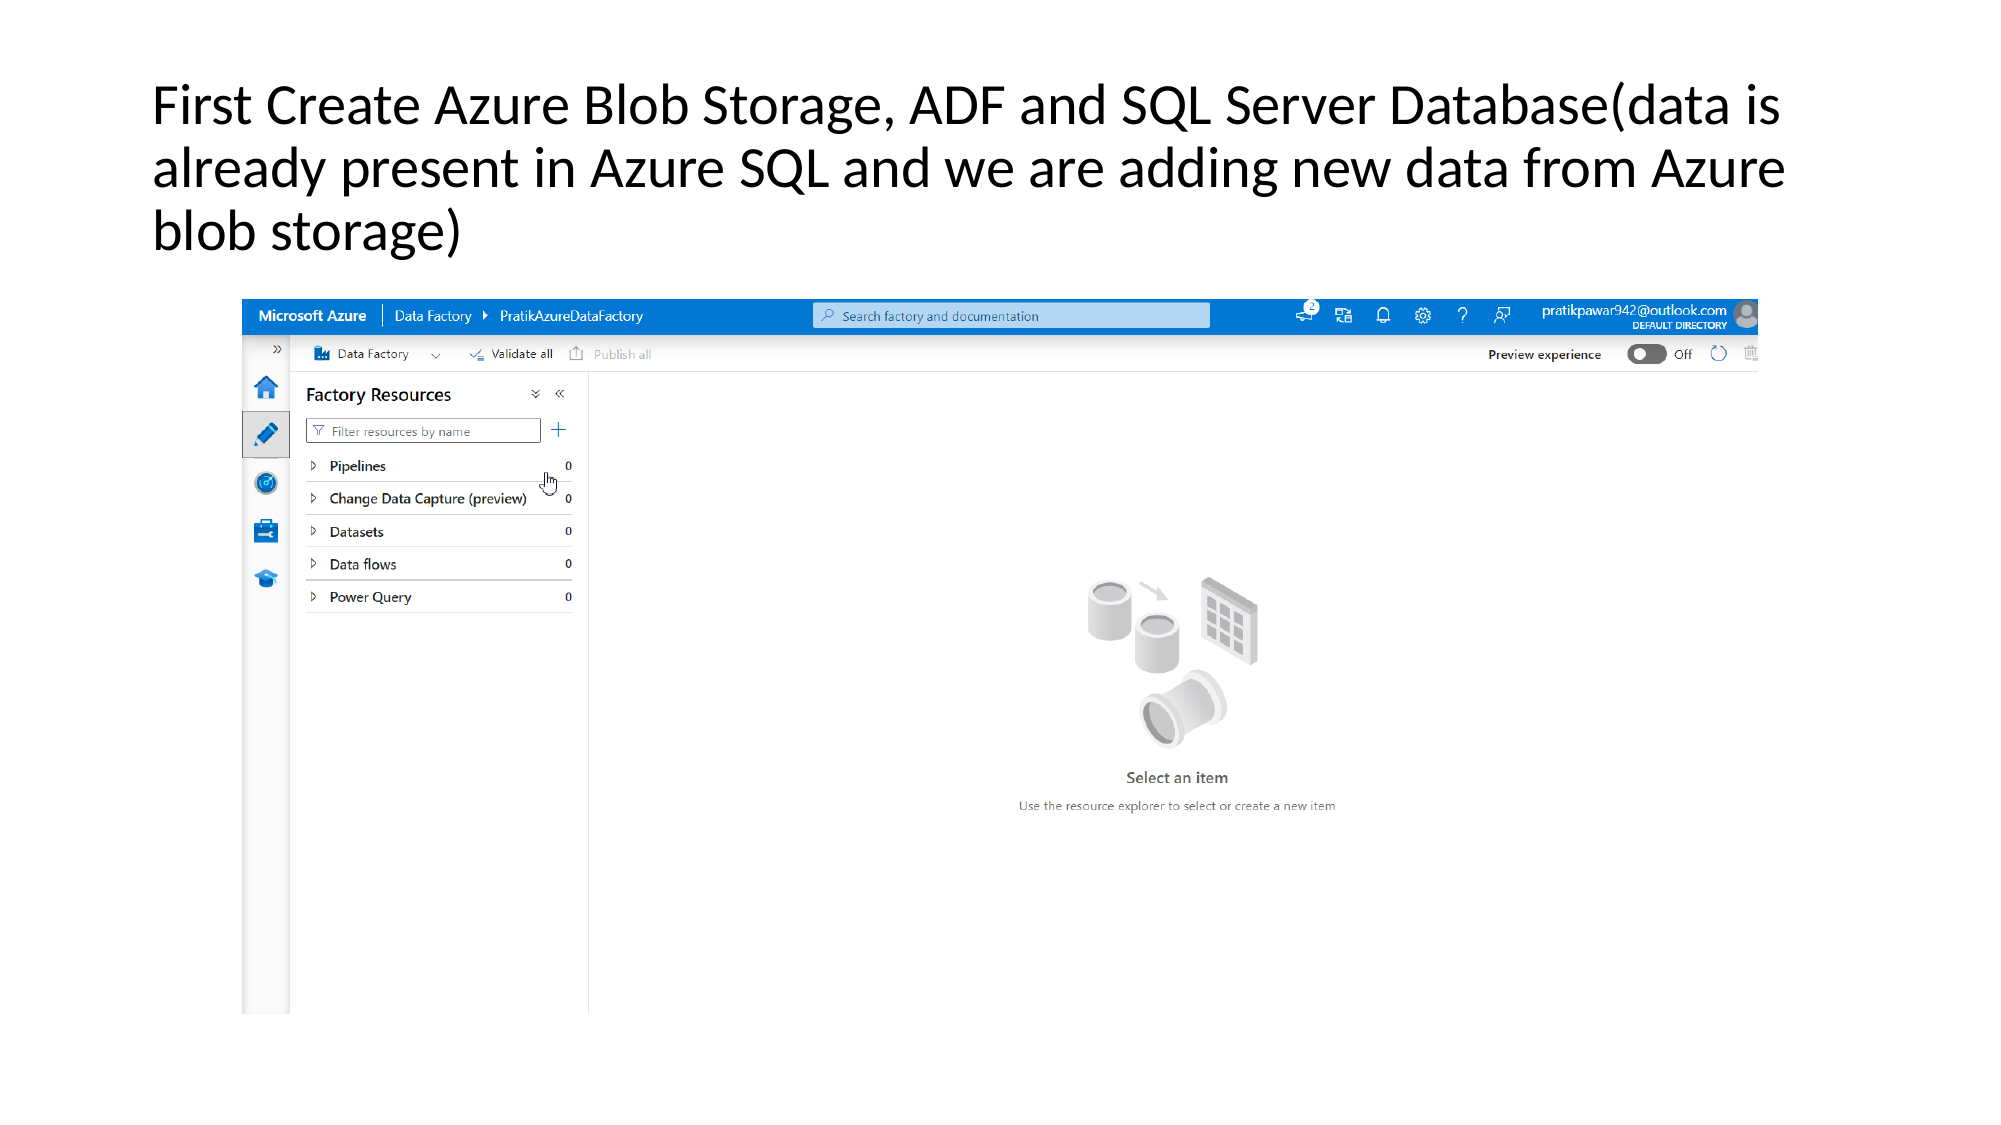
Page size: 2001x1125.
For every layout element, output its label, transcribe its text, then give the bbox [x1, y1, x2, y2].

title First Create Azure Blob Storage, ADF and SQL Server Database(data is already present in Azure SQL and we are adding new data from Azure blob storage) [137, 59, 1863, 278]
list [242, 299, 1758, 1014]
